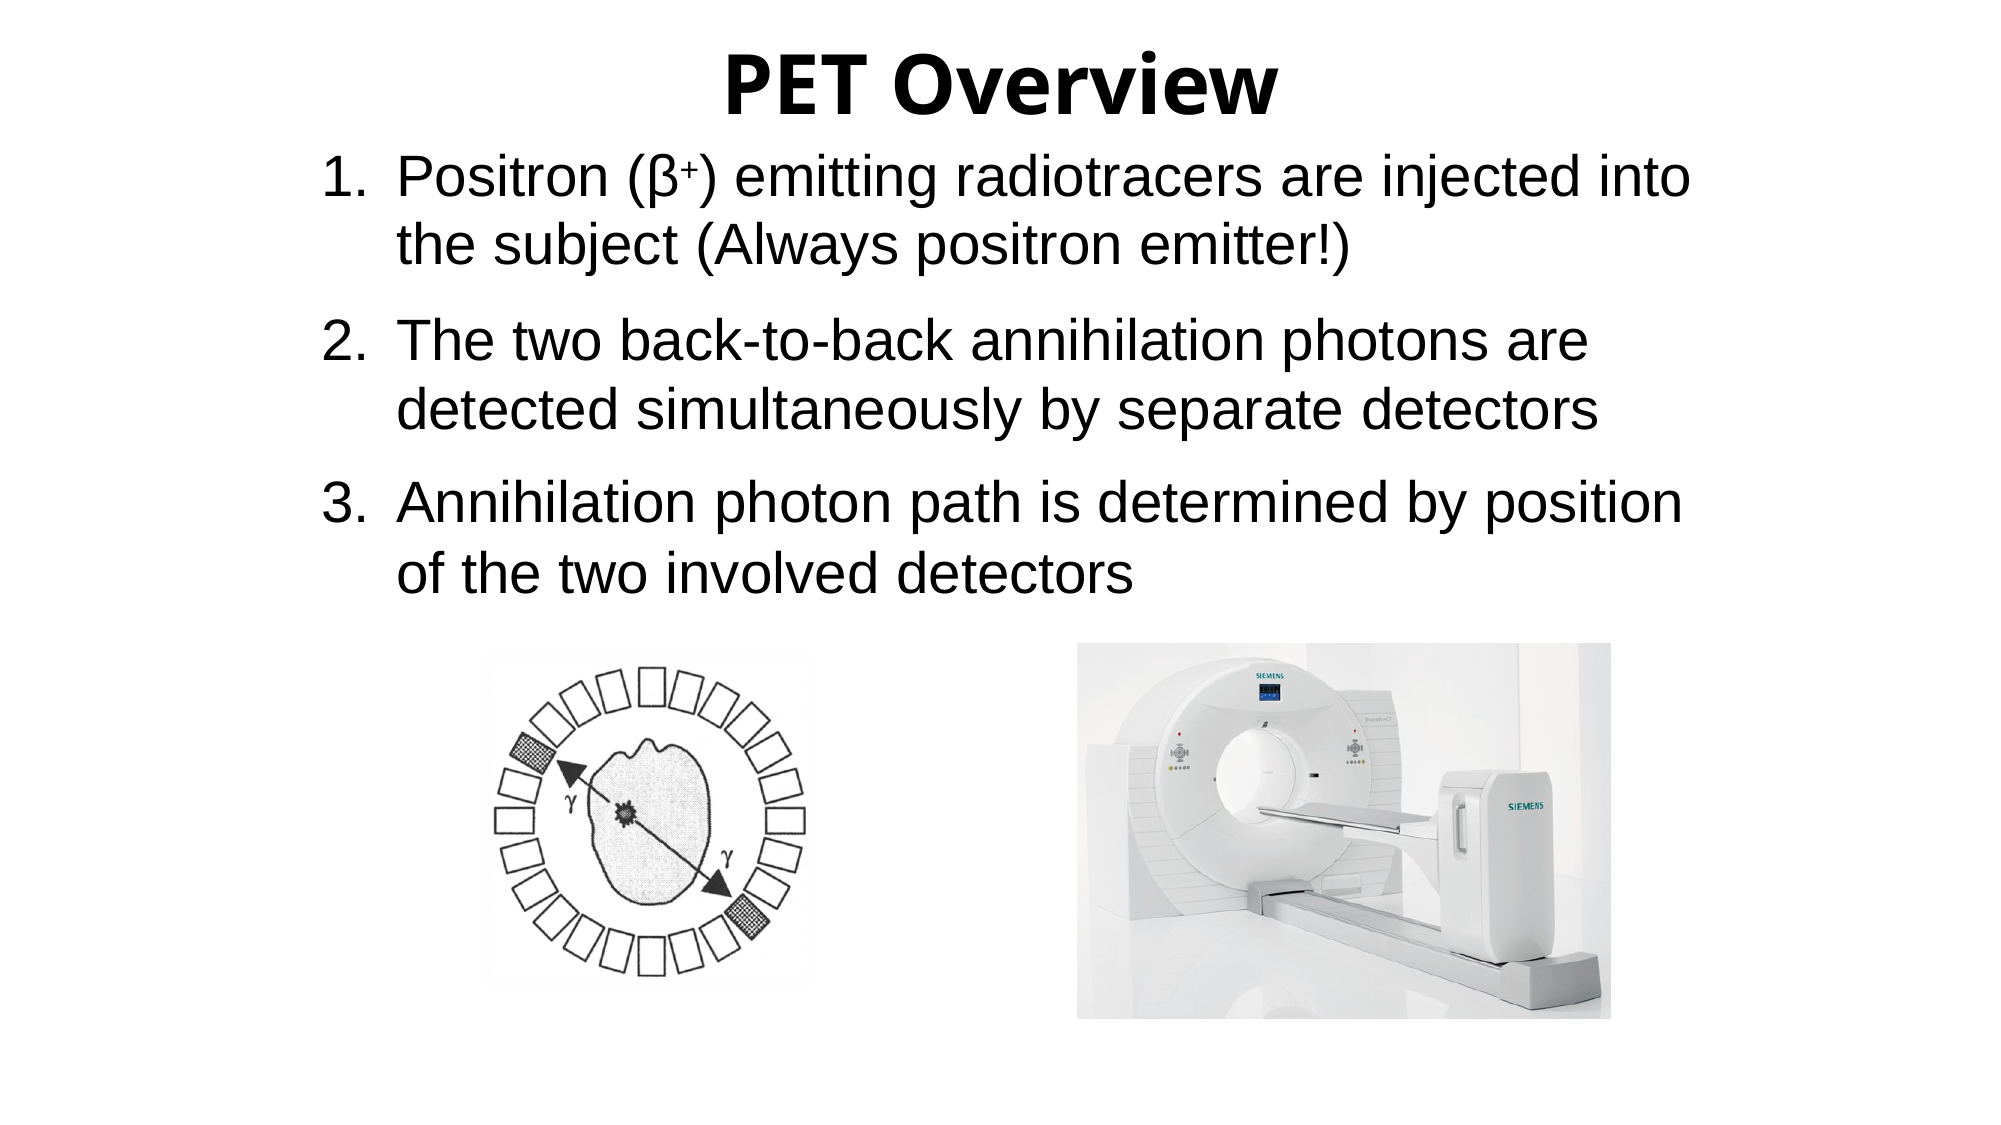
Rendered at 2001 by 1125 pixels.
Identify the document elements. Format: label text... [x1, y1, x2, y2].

text_box Positron (β+) emitting radiotracers are injected into the subject (Always positron emitter!) The two back-to-back annihilation photons are detected simultaneously by separate detectors Annihilation photon path is determined by position of the two involved detectors [317, 133, 1699, 606]
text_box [486, 653, 814, 987]
picture [1077, 643, 1611, 1019]
title PET Overview [137, 0, 1863, 175]
